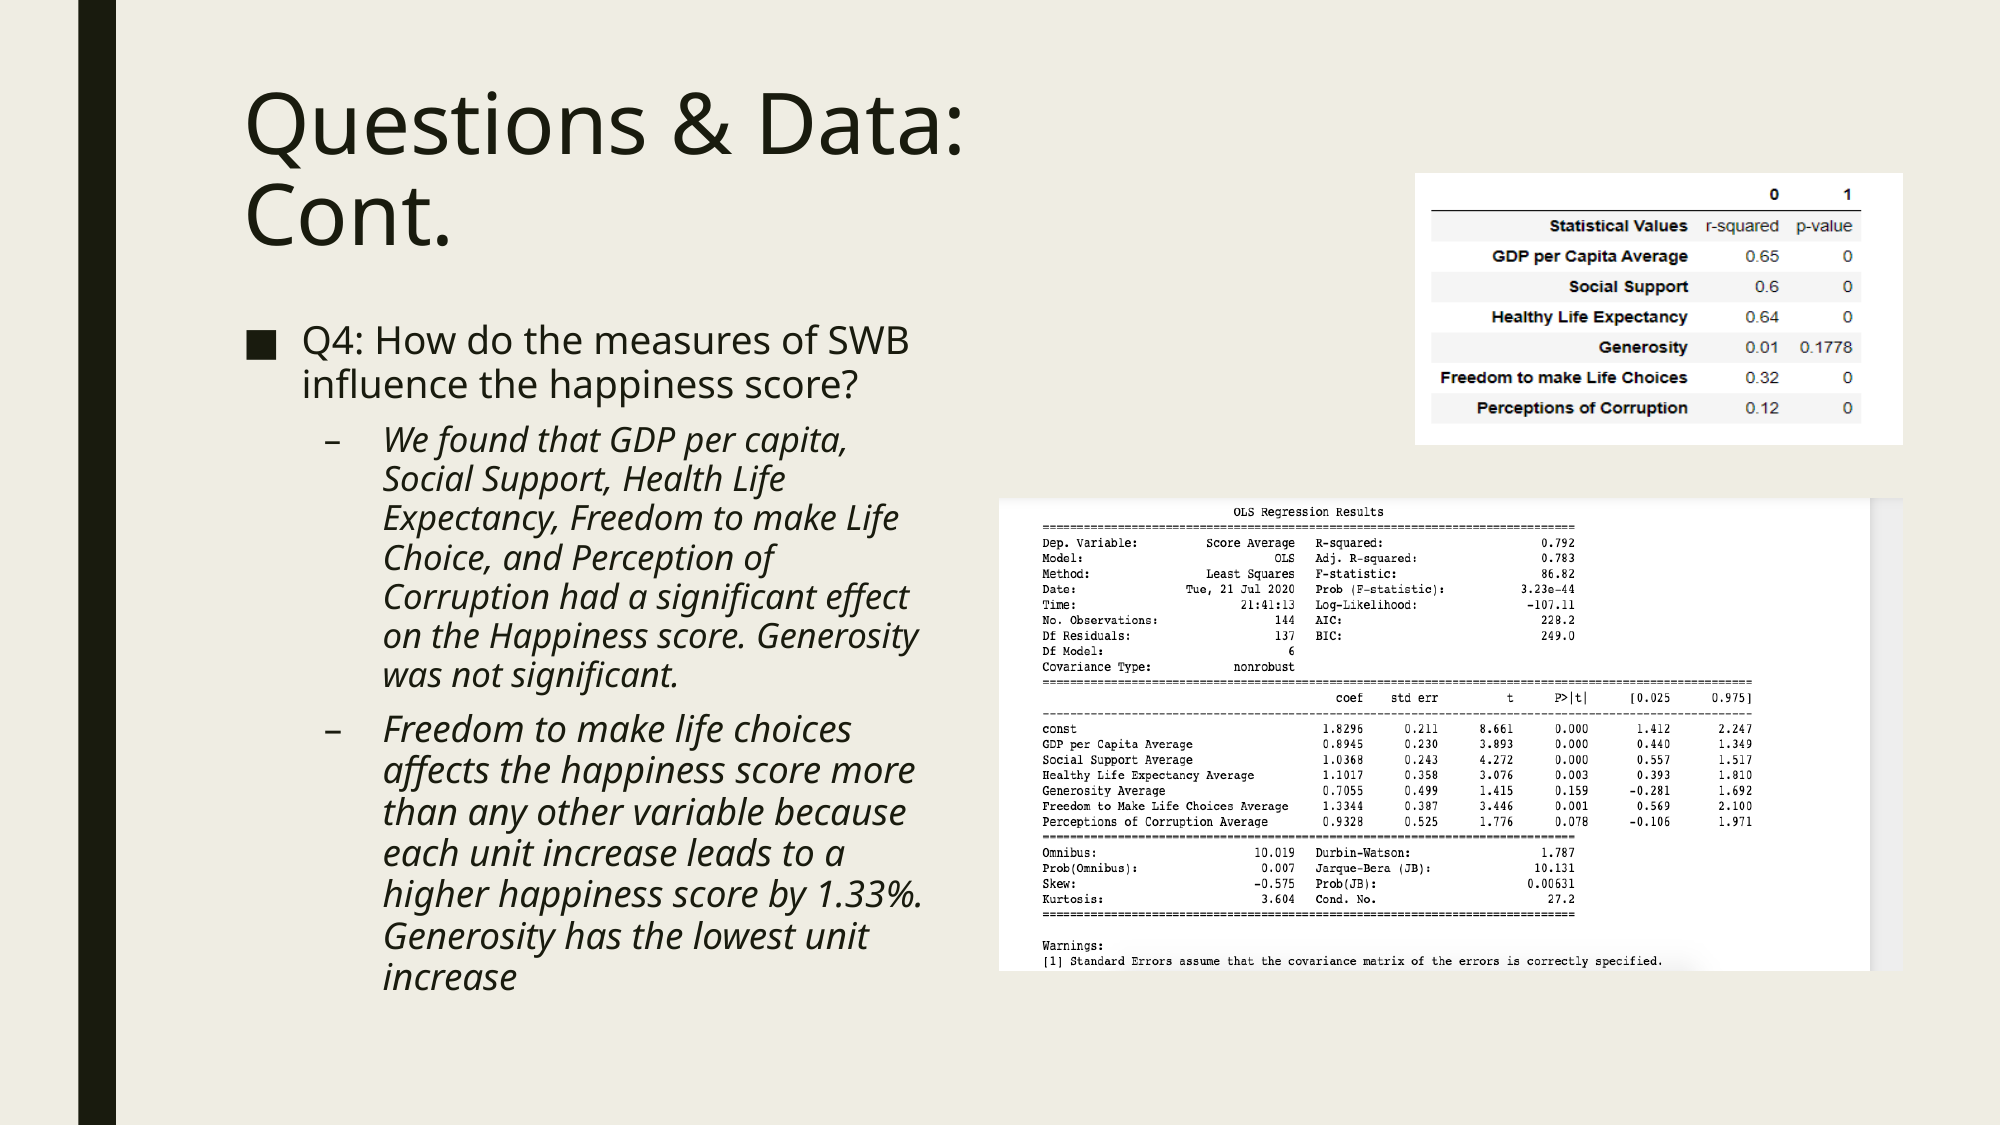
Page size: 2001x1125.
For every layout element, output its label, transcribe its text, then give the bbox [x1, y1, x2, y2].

picture [999, 498, 1903, 971]
picture [1415, 173, 1903, 445]
list Q4: How do the measures of SWB influence the happiness score? We found that GDP per capita, Social Support, Health Life Expectancy, Freedom to make Life Choice, and Perception of Corruption had a significant effect on the Happiness score. Generosity was not significant. Freedom to make life choices affects the happiness score more than any other variable because each unit increase leads to a higher happiness score by 1.33%. Generosity has the lowest unit increase [228, 312, 958, 1013]
title Questions & Data: Cont. [228, 74, 1067, 273]
